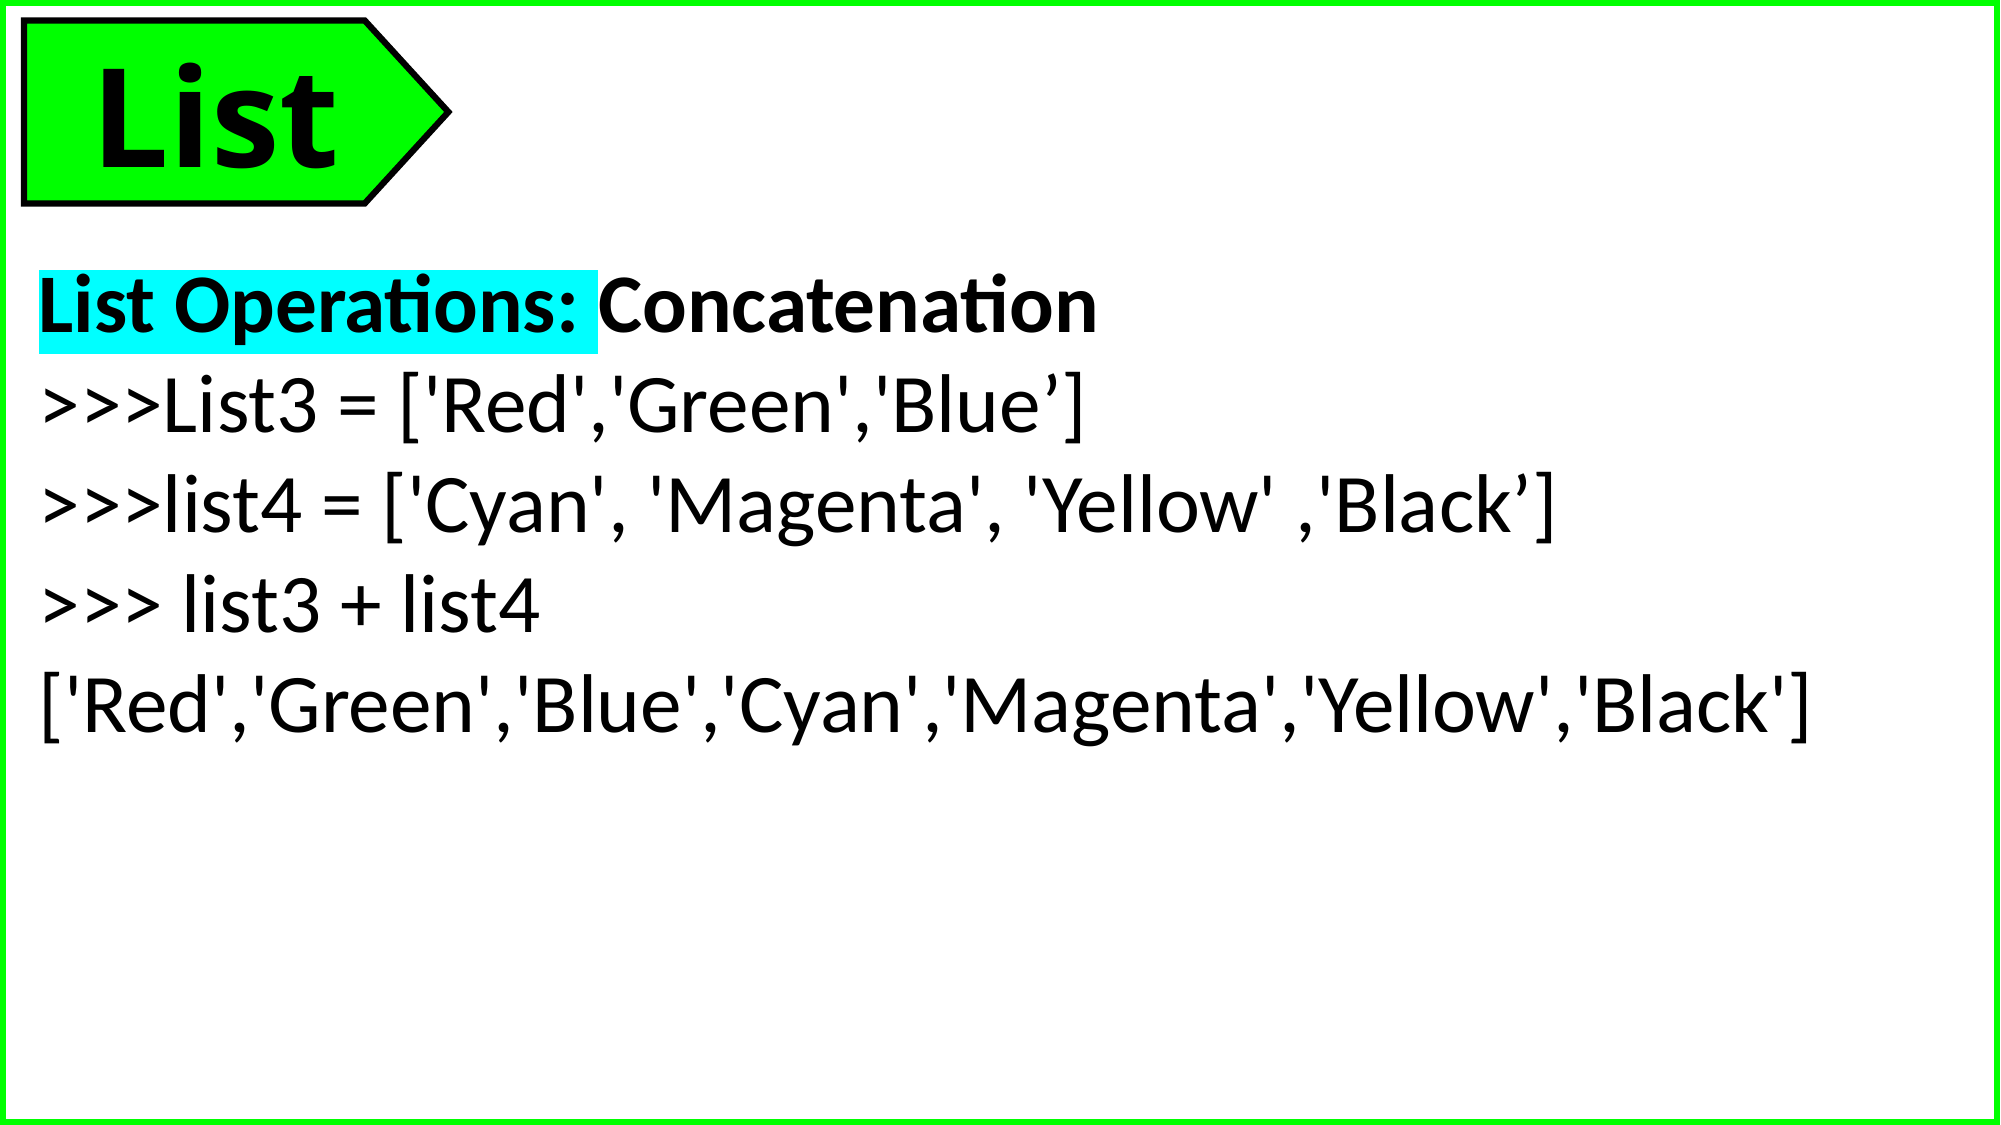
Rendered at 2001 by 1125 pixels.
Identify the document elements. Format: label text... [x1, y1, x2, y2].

text_box List [22, 19, 450, 205]
text_box [0, 0, 2000, 1125]
text_box List Operations: Concatenation >>>List3 = ['Red','Green','Blue’] >>>list4 = ['Cyan', 'Magenta', 'Yellow' ,'Black’] >>> list3 + list4 ['Red','Green','Blue','Cyan','Magenta','Yellow','Black'] [23, 242, 1899, 757]
